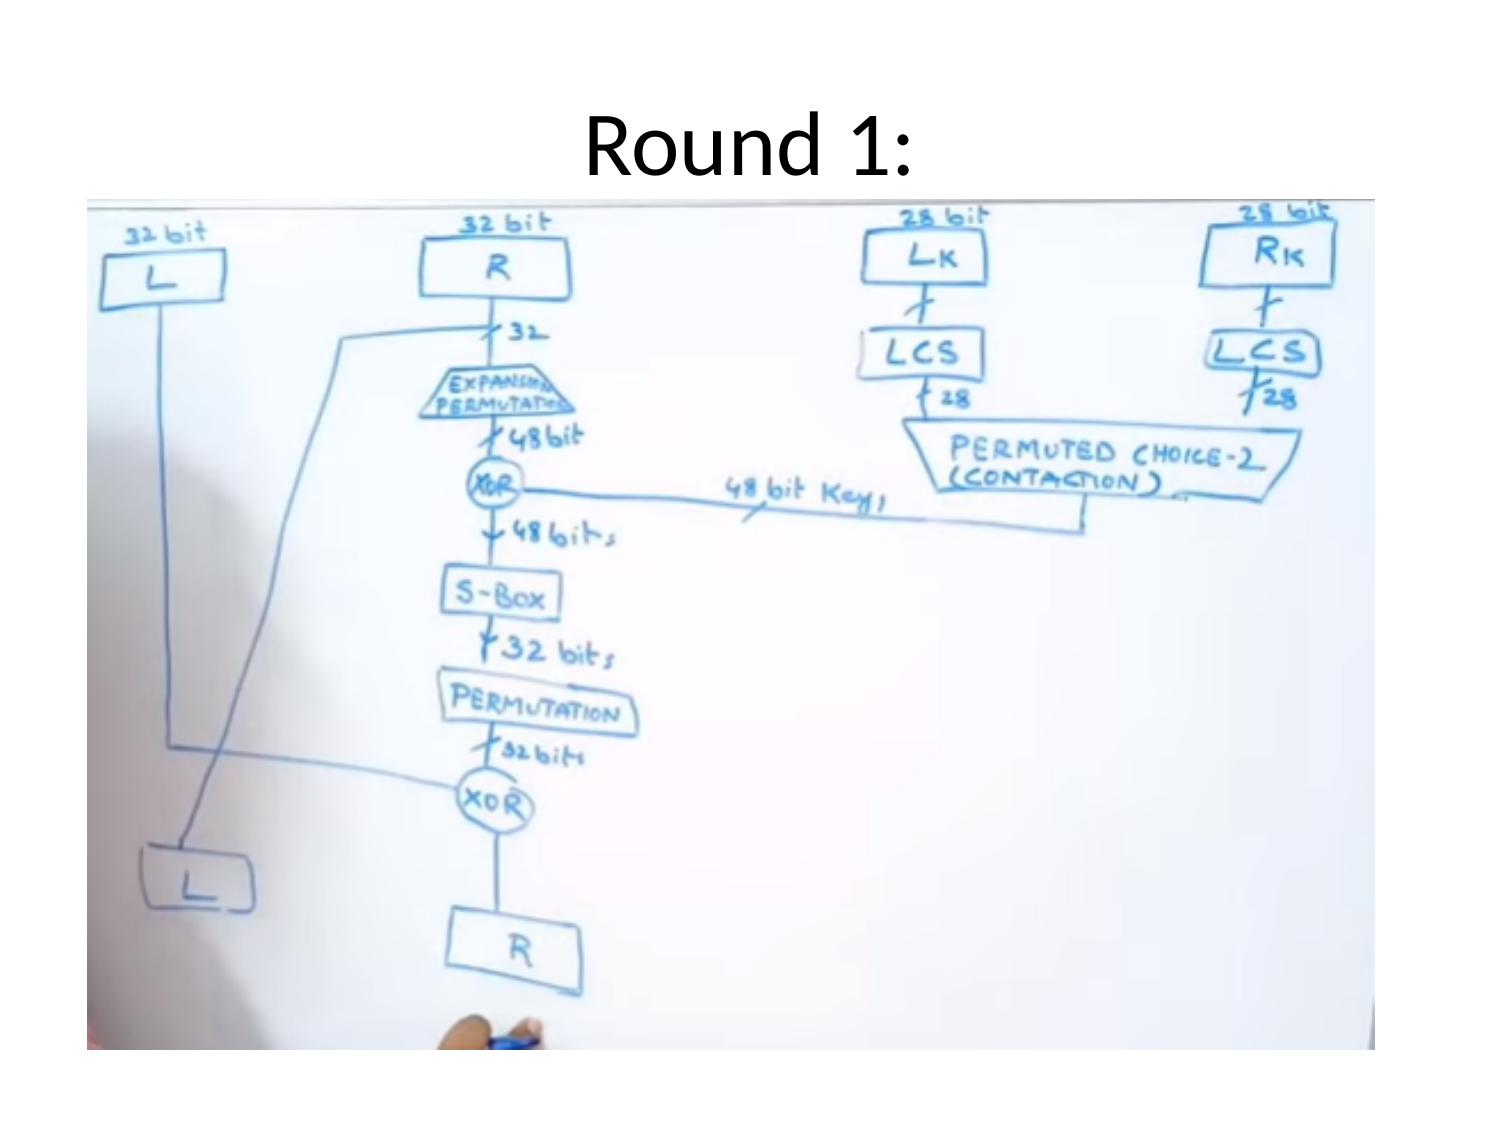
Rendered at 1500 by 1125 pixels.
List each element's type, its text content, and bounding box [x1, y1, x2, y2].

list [87, 199, 1376, 1051]
title Round 1: [75, 45, 1425, 233]
